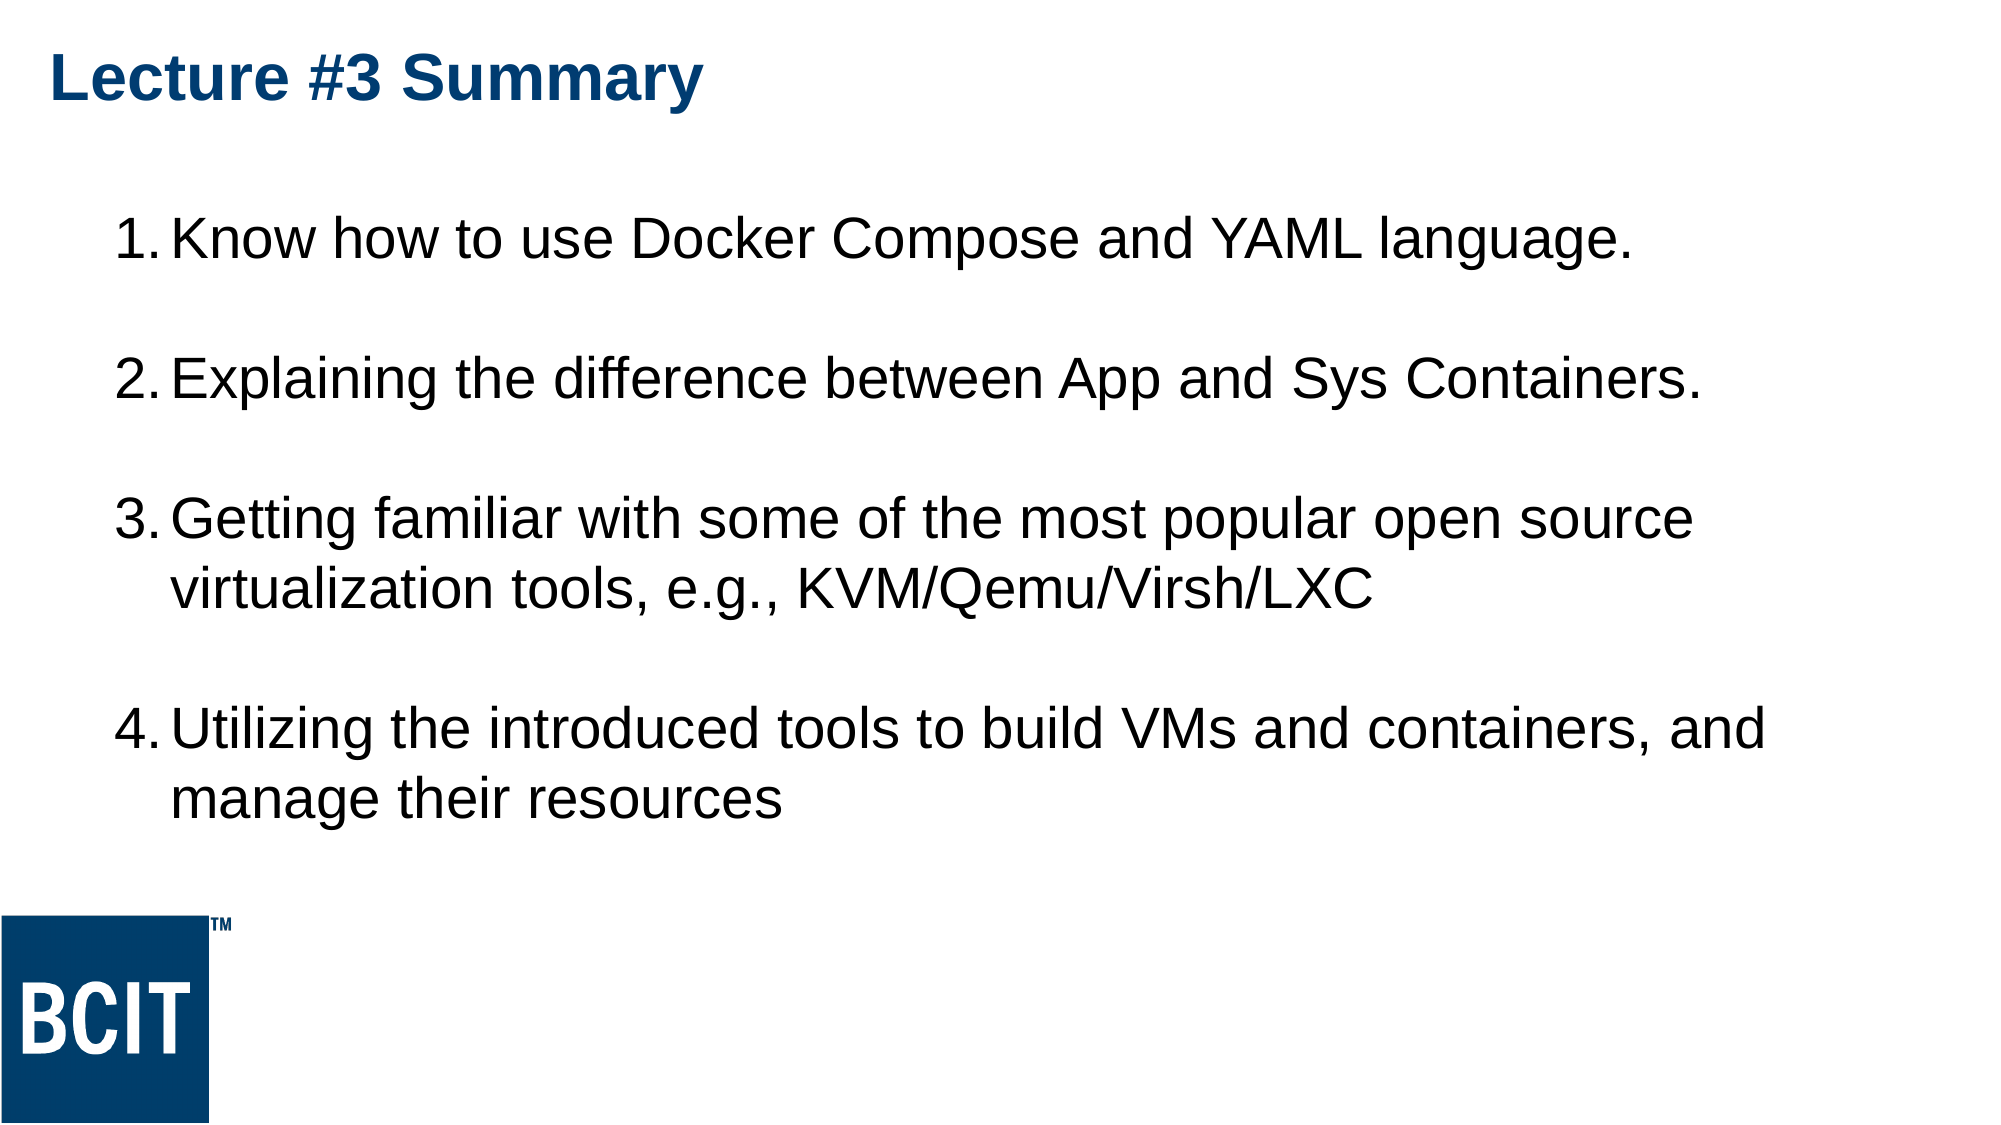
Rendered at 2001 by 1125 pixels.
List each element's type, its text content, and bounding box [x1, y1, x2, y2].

picture [0, 913, 233, 1125]
text_box Know how to use Docker Compose and YAML language. Explaining the difference between App and Sys Containers. Getting familiar with some of the most popular open source virtualization tools, e.g., KVM/Qemu/Virsh/LXC Utilizing the introduced tools to build VMs and containers, and manage their resources [99, 192, 1790, 838]
text_box Lecture #3 Summary [34, 26, 807, 122]
